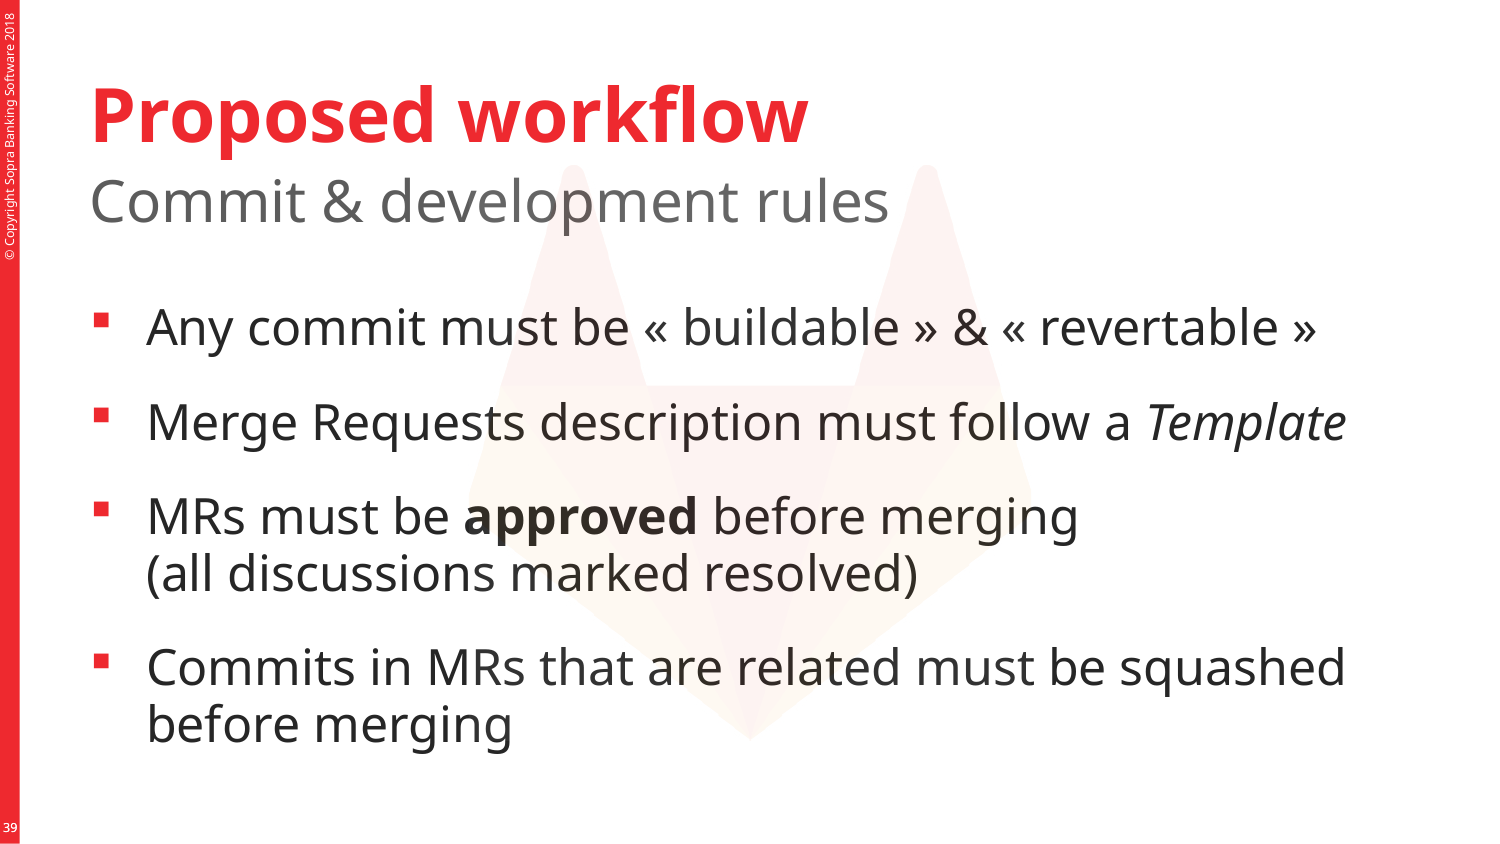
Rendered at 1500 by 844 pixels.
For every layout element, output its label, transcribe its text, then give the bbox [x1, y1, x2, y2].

text_box [467, 164, 1033, 743]
list Commit & development rules [75, 161, 1425, 225]
list Any commit must be « buildable » & « revertable » Merge Requests description must follow a Template MRs must be approved before merging (all discussions marked resolved) Commits in MRs that are related must be squashed before merging [75, 292, 1463, 810]
title Proposed workflow [75, 66, 1425, 161]
